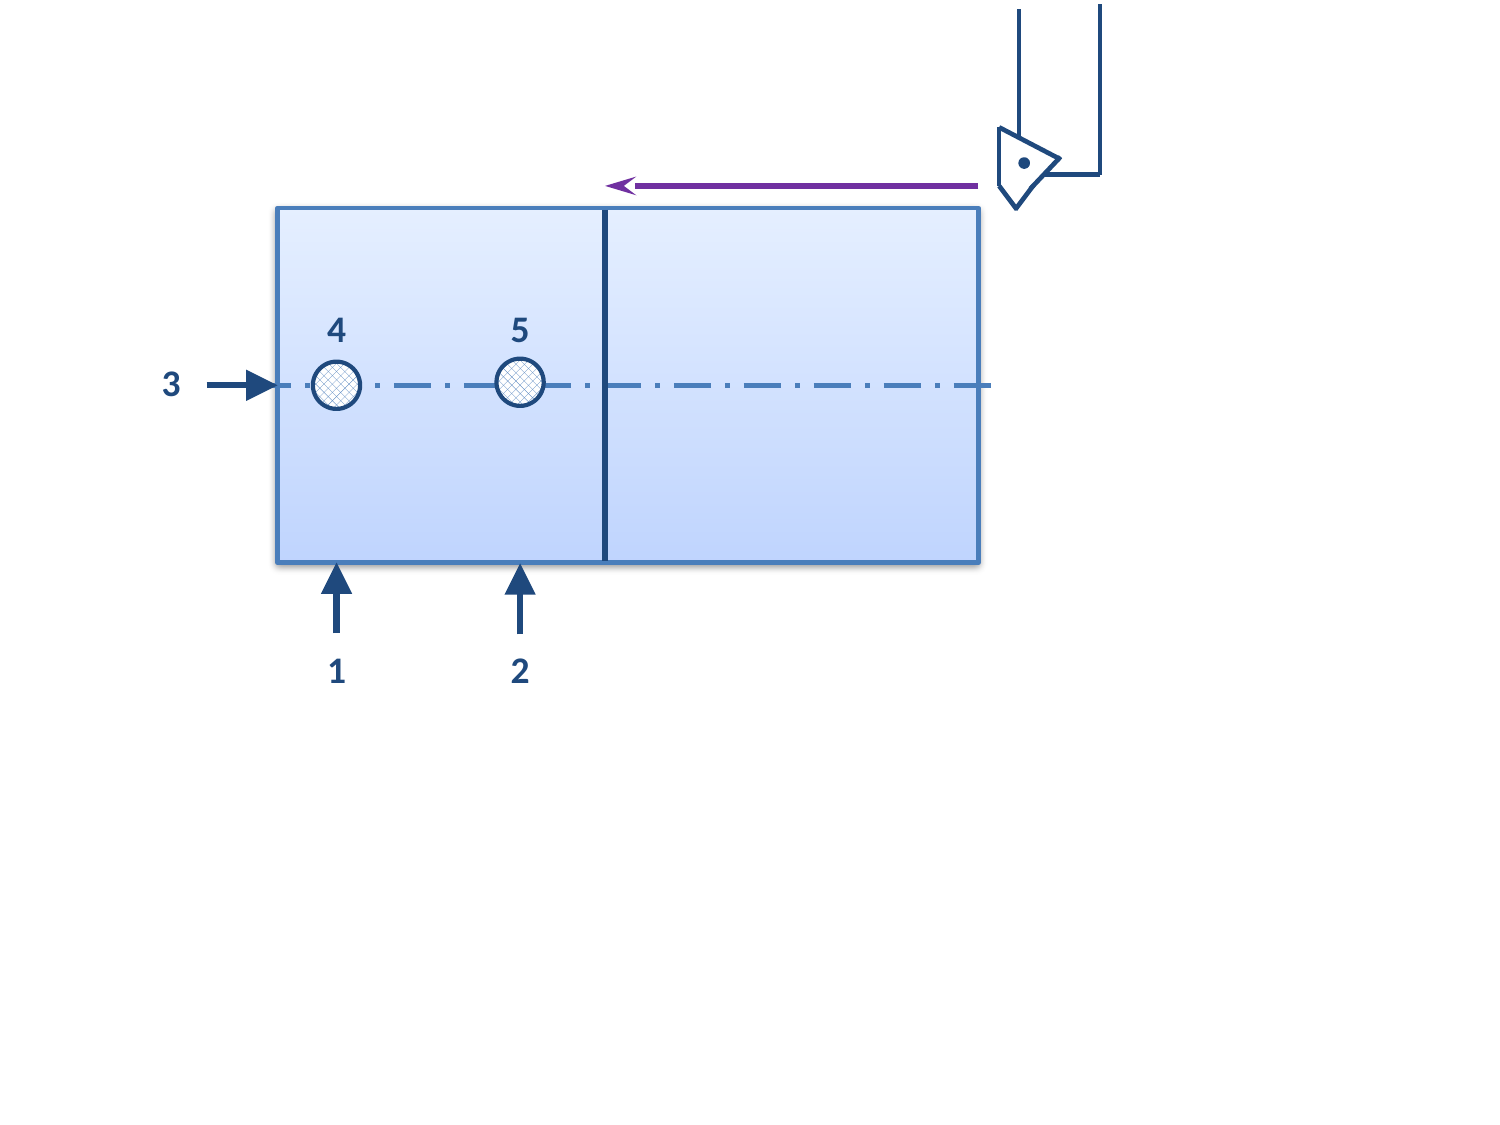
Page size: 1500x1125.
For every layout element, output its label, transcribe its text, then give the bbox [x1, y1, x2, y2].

text_box 2 [484, 638, 556, 699]
text_box [496, 393, 544, 408]
text_box [310, 359, 363, 384]
text_box [312, 393, 361, 411]
text_box [277, 207, 979, 384]
text_box 5 [484, 297, 556, 358]
text_box 3 [135, 351, 207, 412]
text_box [946, 55, 1153, 158]
text_box [277, 393, 600, 563]
text_box [610, 393, 979, 563]
text_box 1 [301, 638, 372, 699]
text_box 4 [301, 297, 372, 358]
text_box [494, 358, 546, 384]
